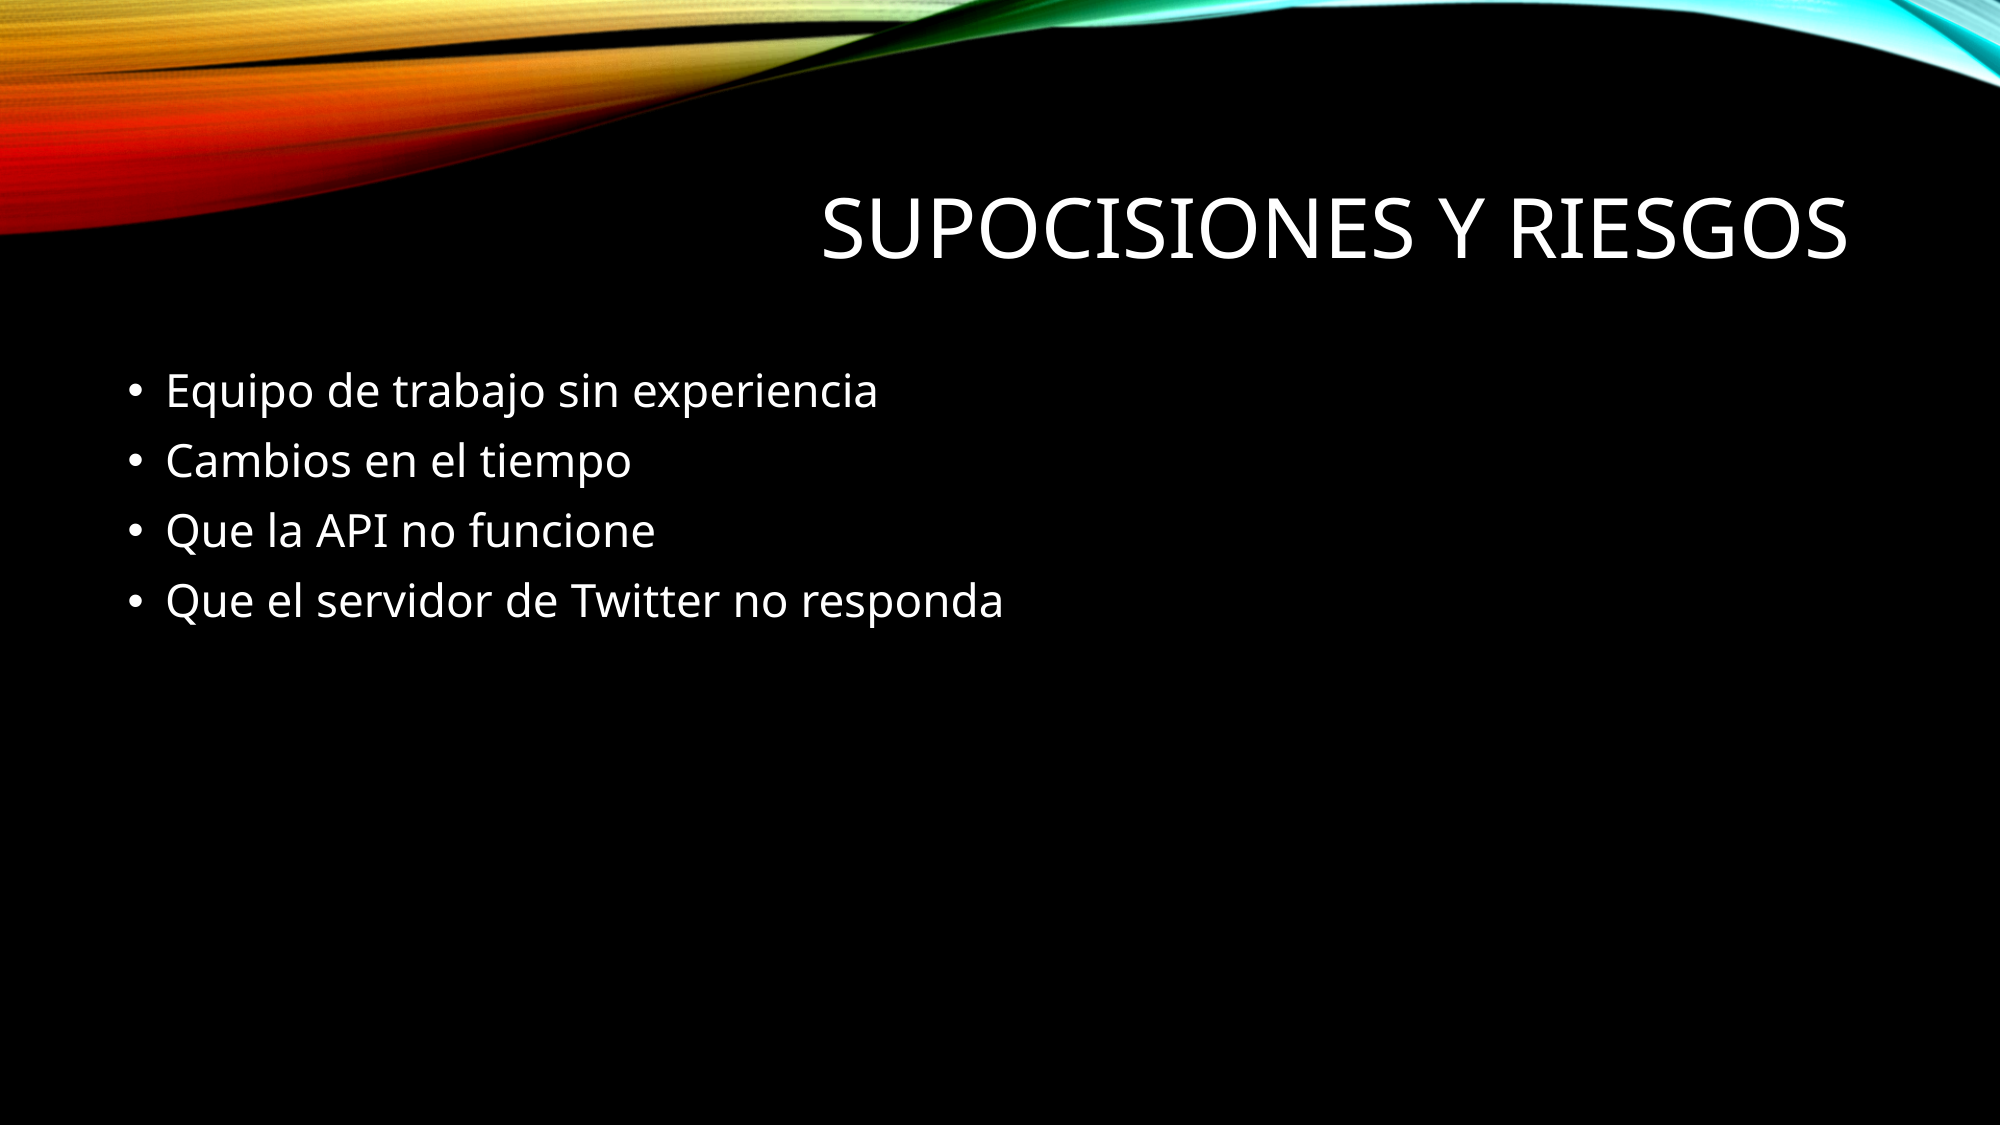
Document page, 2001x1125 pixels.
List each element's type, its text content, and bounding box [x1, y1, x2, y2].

title Supocisiones y riesgos [474, 125, 1888, 338]
picture [0, 0, 2000, 237]
list Equipo de trabajo sin experiencia Cambios en el tiempo Que la API no funcione Que el servidor de Twitter no responda [112, 360, 1888, 1021]
